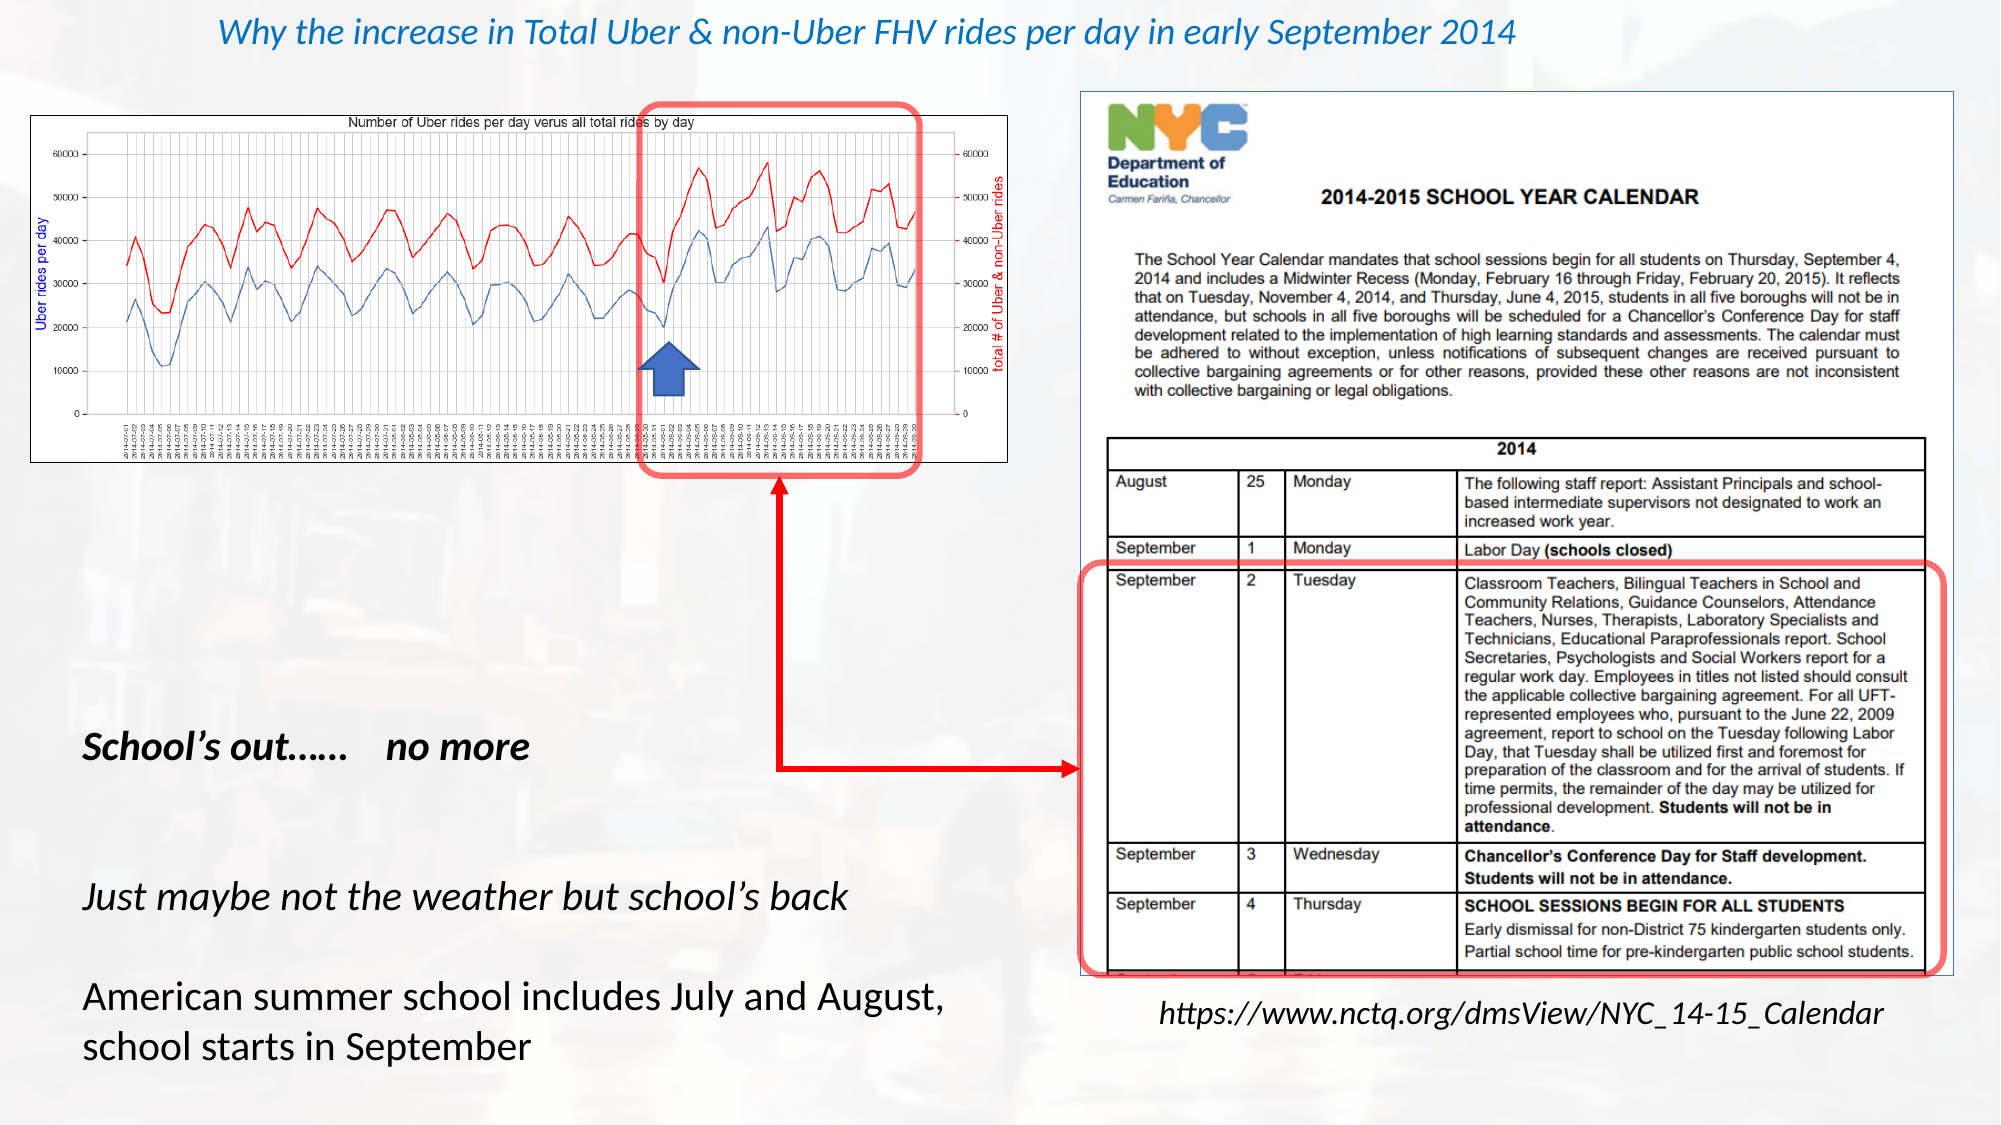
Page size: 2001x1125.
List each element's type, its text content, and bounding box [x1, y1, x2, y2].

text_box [779, 475, 1081, 769]
text_box [640, 463, 919, 477]
text_box Why the increase in Total Uber & non-Uber FHV rides per day in early September 2014 [0, 0, 1735, 60]
text_box [641, 103, 918, 115]
text_box School’s out…… no more Just maybe not the weather but school’s back American summer school includes July and August, school starts in September [67, 711, 1021, 1077]
text_box https://www.nctq.org/dmsView/NYC_14-15_Calendar [1143, 983, 1923, 1039]
picture [30, 115, 1008, 463]
picture [1080, 91, 1954, 976]
